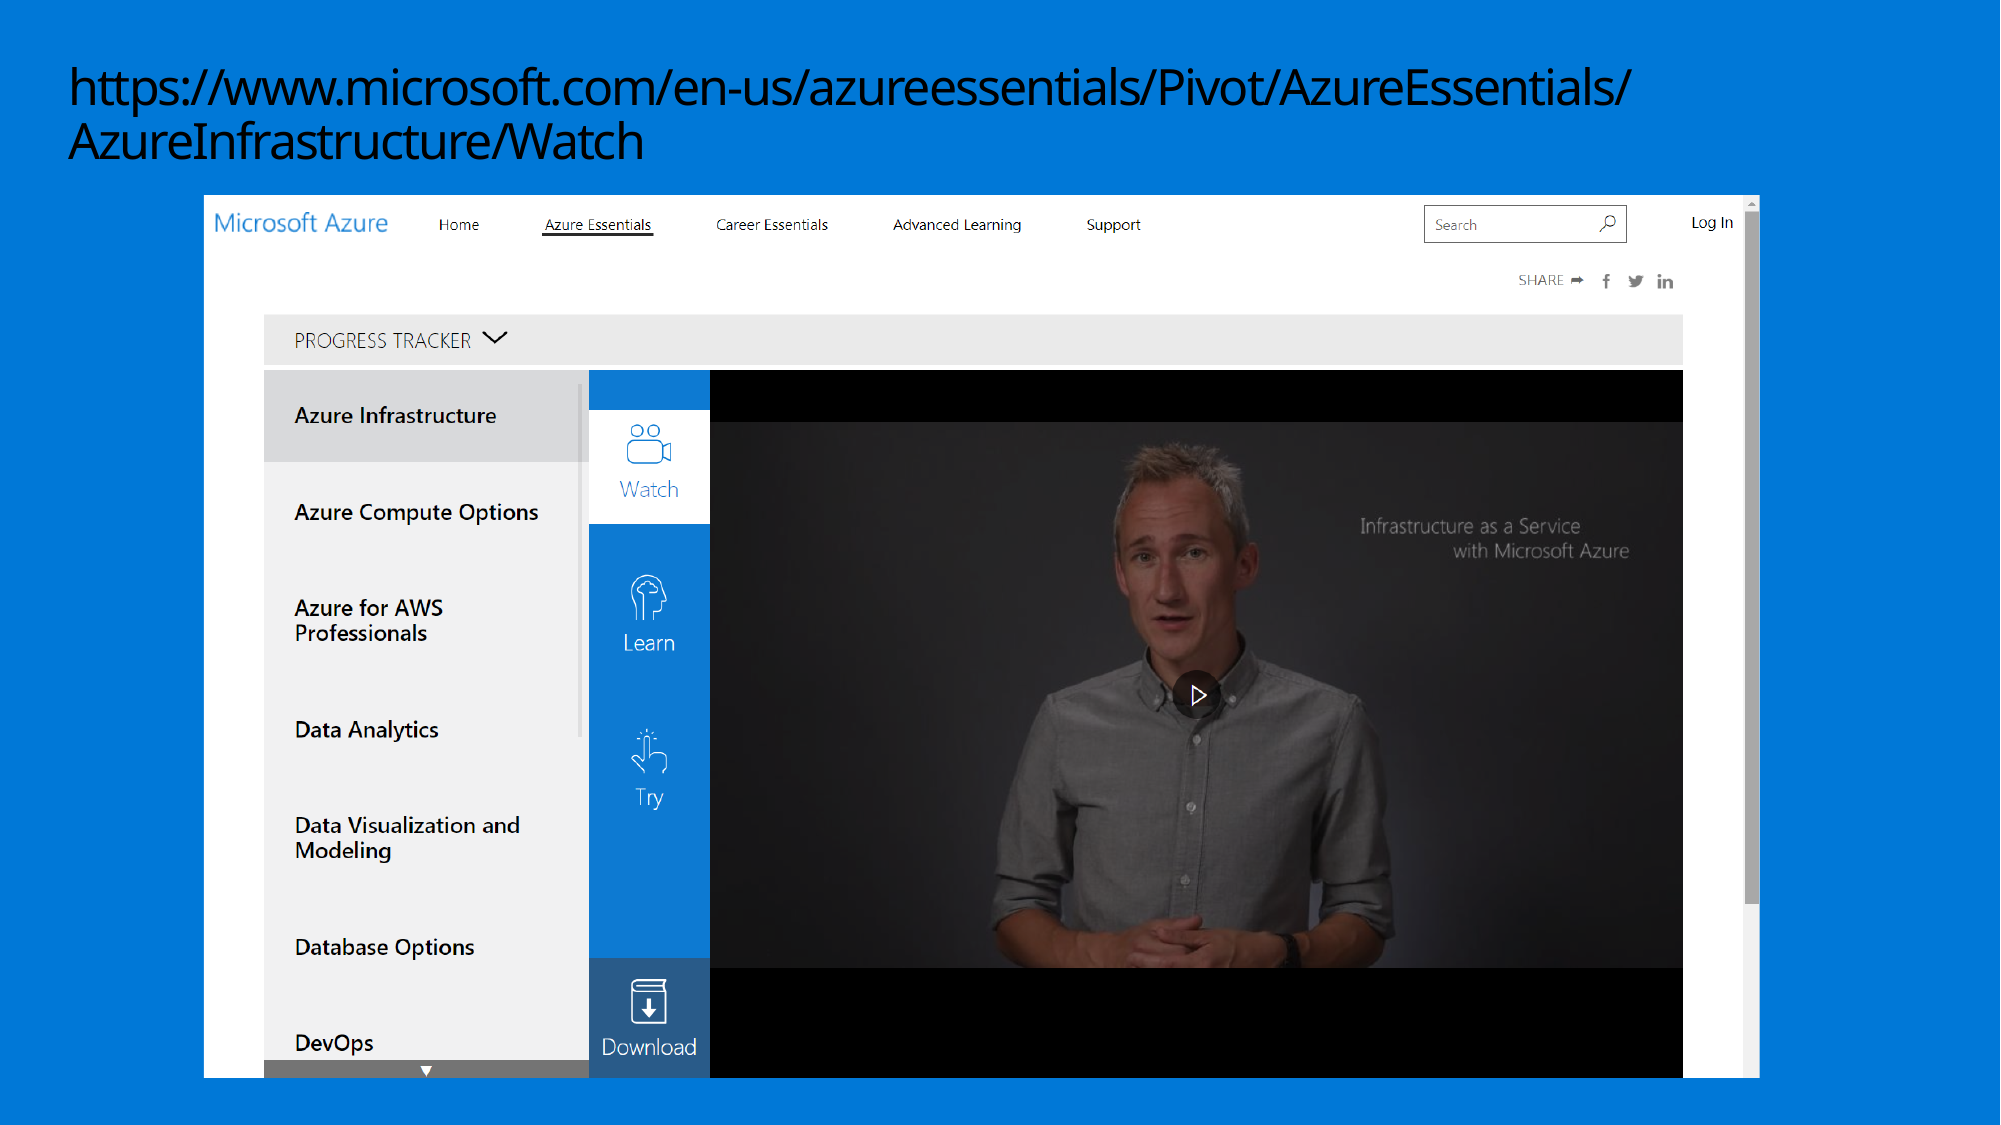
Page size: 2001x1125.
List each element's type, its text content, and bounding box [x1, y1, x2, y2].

title https://www.microsoft.com/en-us/azureessentials/Pivot/AzureEssentials/AzureInfrastructure/Watch [44, 47, 1957, 196]
picture [203, 194, 1760, 1078]
